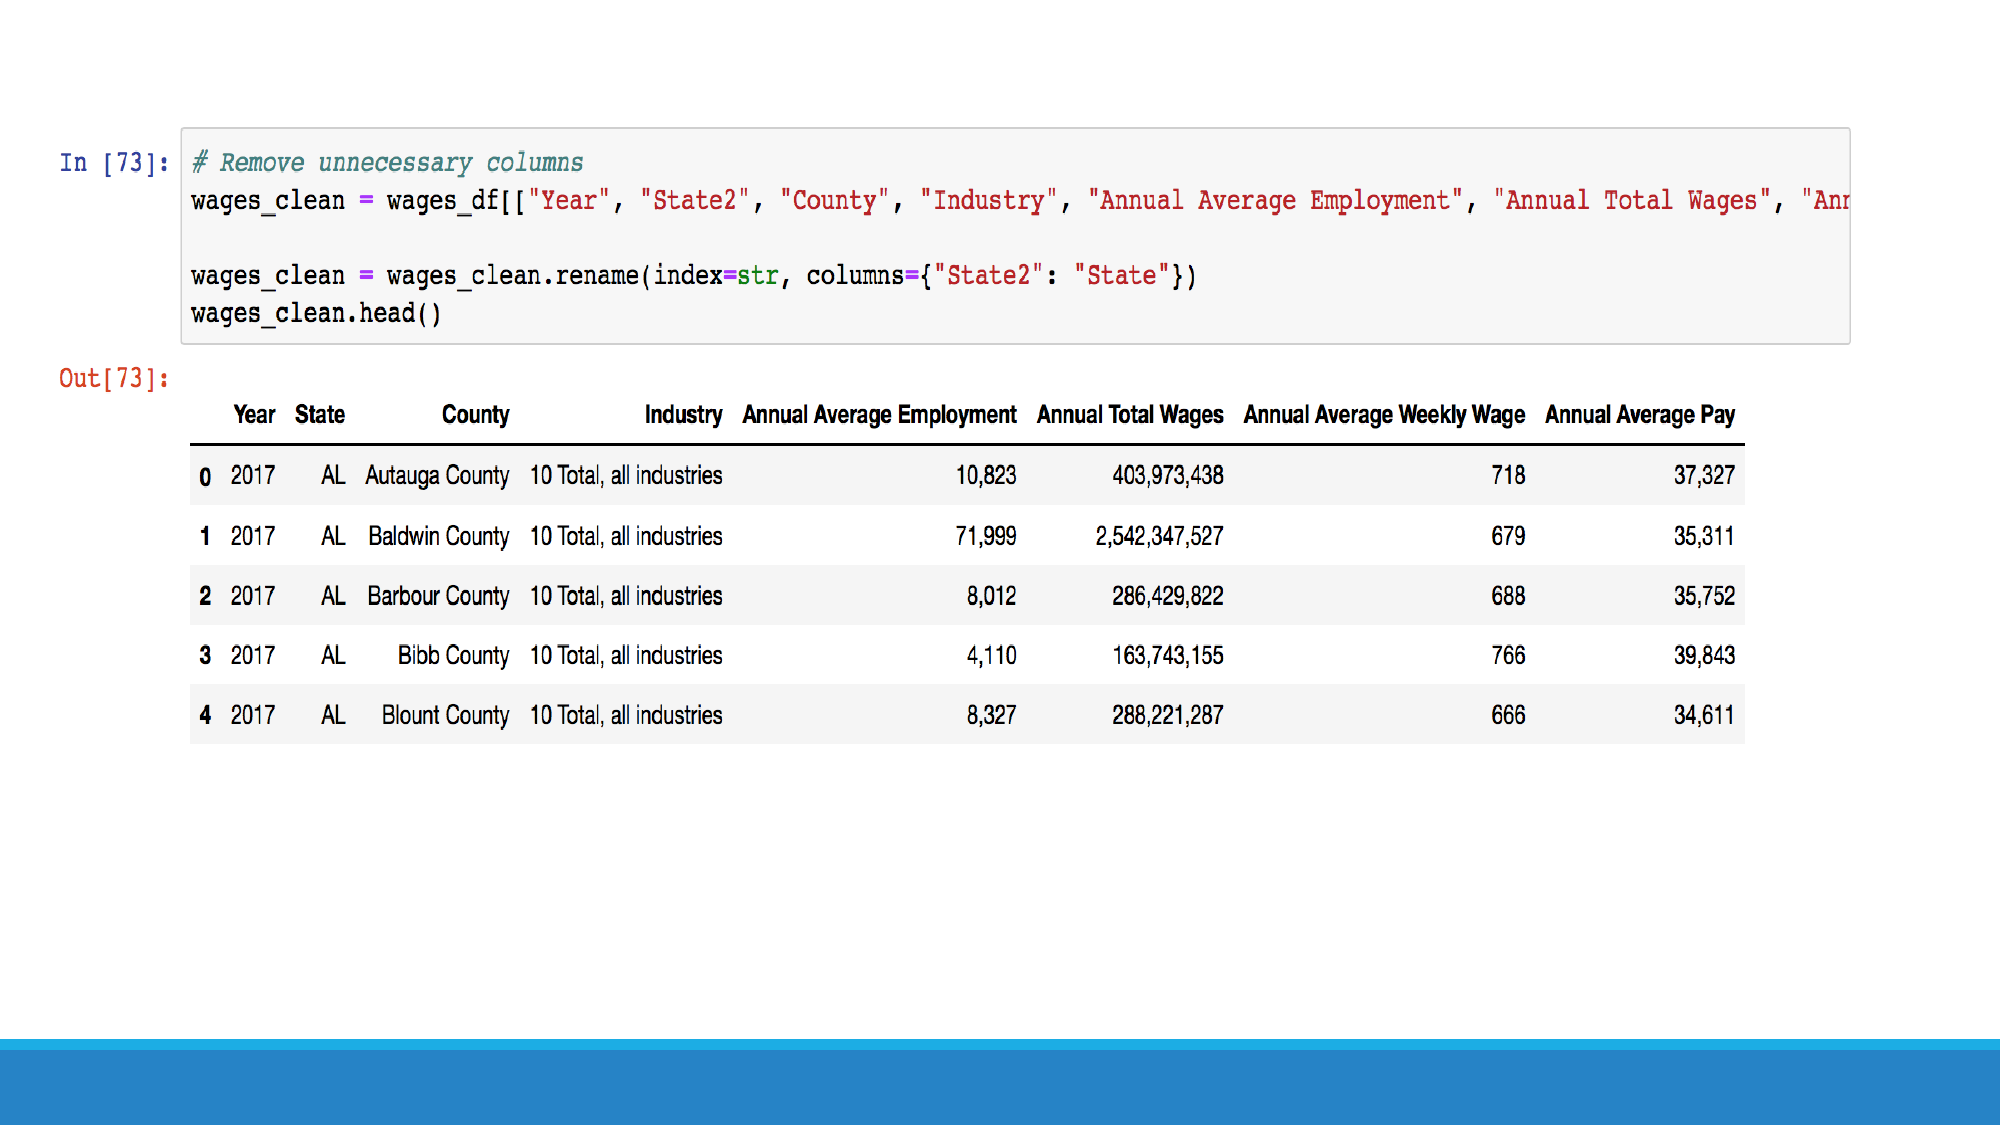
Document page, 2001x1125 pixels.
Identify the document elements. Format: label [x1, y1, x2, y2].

picture [30, 109, 1875, 772]
